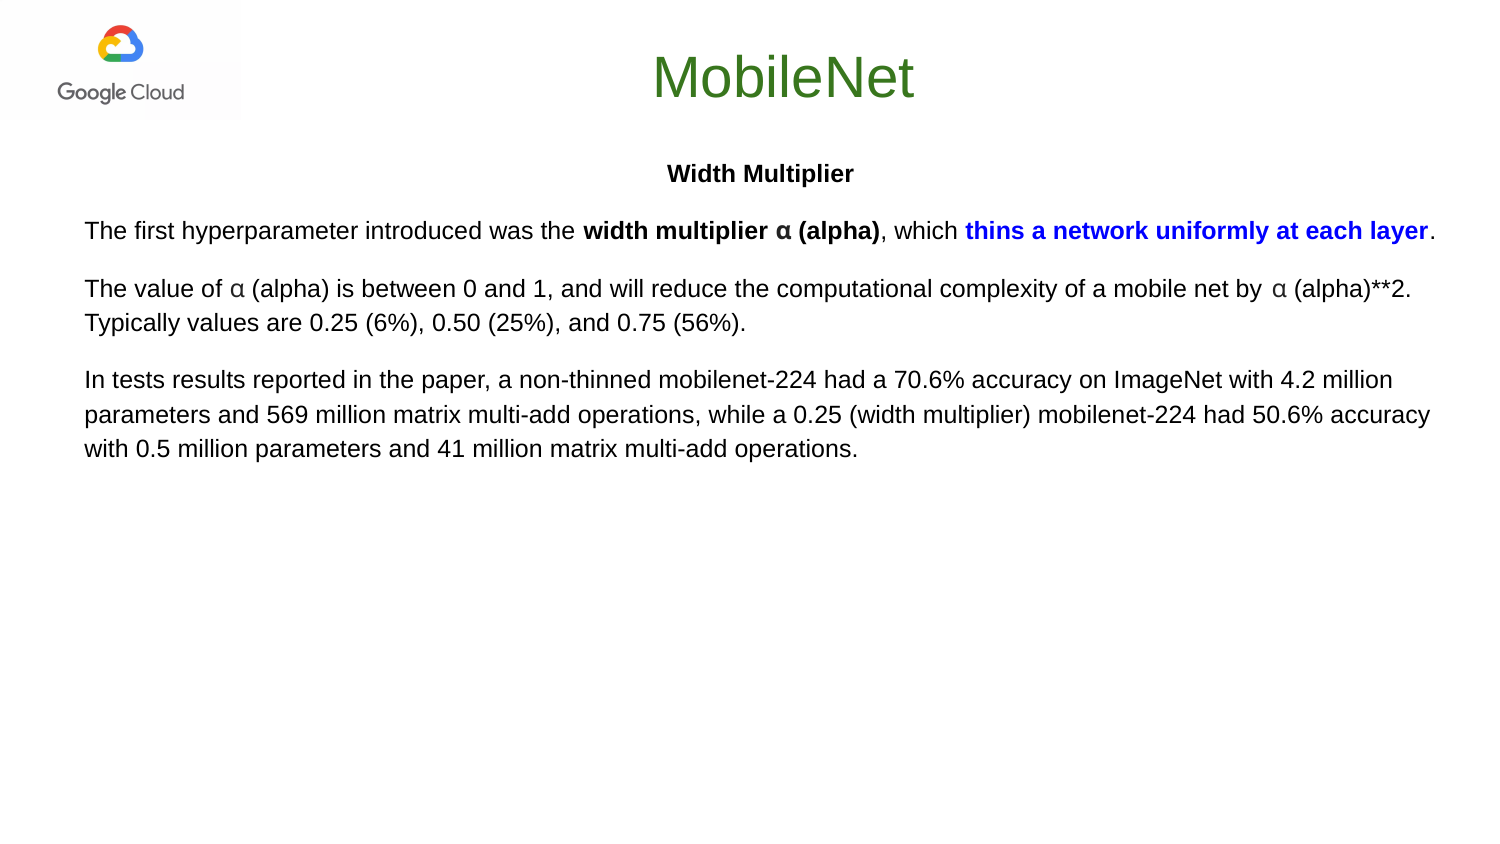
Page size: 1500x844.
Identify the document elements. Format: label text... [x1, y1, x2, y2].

subtitle MobileNet [84, 24, 1483, 155]
text_box Width Multiplier The first hyperparameter introduced was the width multiplier α (alpha), which thins a network uniformly at each layer. The value of α (alpha) is between 0 and 1, and will reduce the computational complexity of a mobile net by α (alpha)**2. Typically values are 0.25 (6%), 0.50 (25%), and 0.75 (56%). In tests results reported in the paper, a non-thinned mobilenet-224 had a 70.6% accuracy on ImageNet with 4.2 million parameters and 569 million matrix multi-add operations, while a 0.25 (width multiplier) mobilenet-224 had 50.6% accuracy with 0.5 million parameters and 41 million matrix multi-add operations. [69, 137, 1453, 844]
picture [0, 0, 241, 121]
